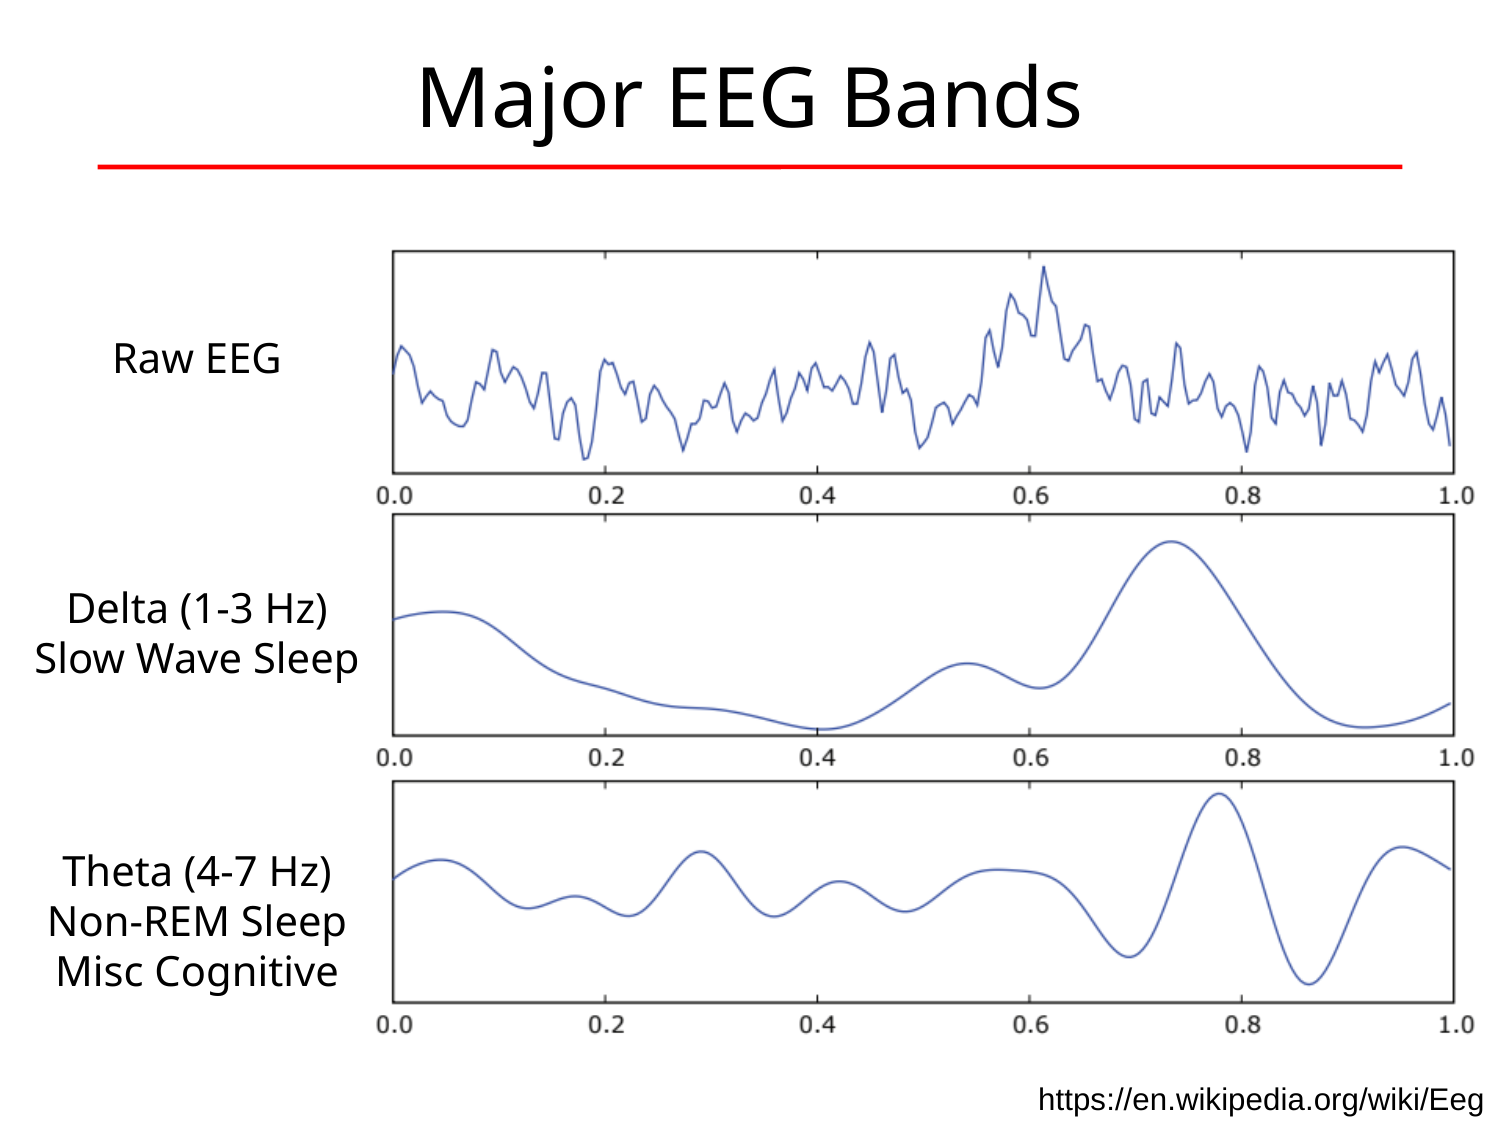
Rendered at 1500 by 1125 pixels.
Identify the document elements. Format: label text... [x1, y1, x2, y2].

text_box https://en.wikipedia.org/wiki/Eeg [238, 1071, 1500, 1124]
picture [374, 249, 1476, 509]
picture [374, 512, 1476, 771]
title Major EEG Bands [37, 0, 1463, 188]
text_box Theta (4-7 Hz) Non-REM Sleep Misc Cognitive [31, 837, 363, 1003]
text_box Raw EEG [97, 324, 297, 390]
text_box Delta (1-3 Hz) Slow Wave Sleep [19, 574, 369, 690]
picture [374, 778, 1476, 1038]
